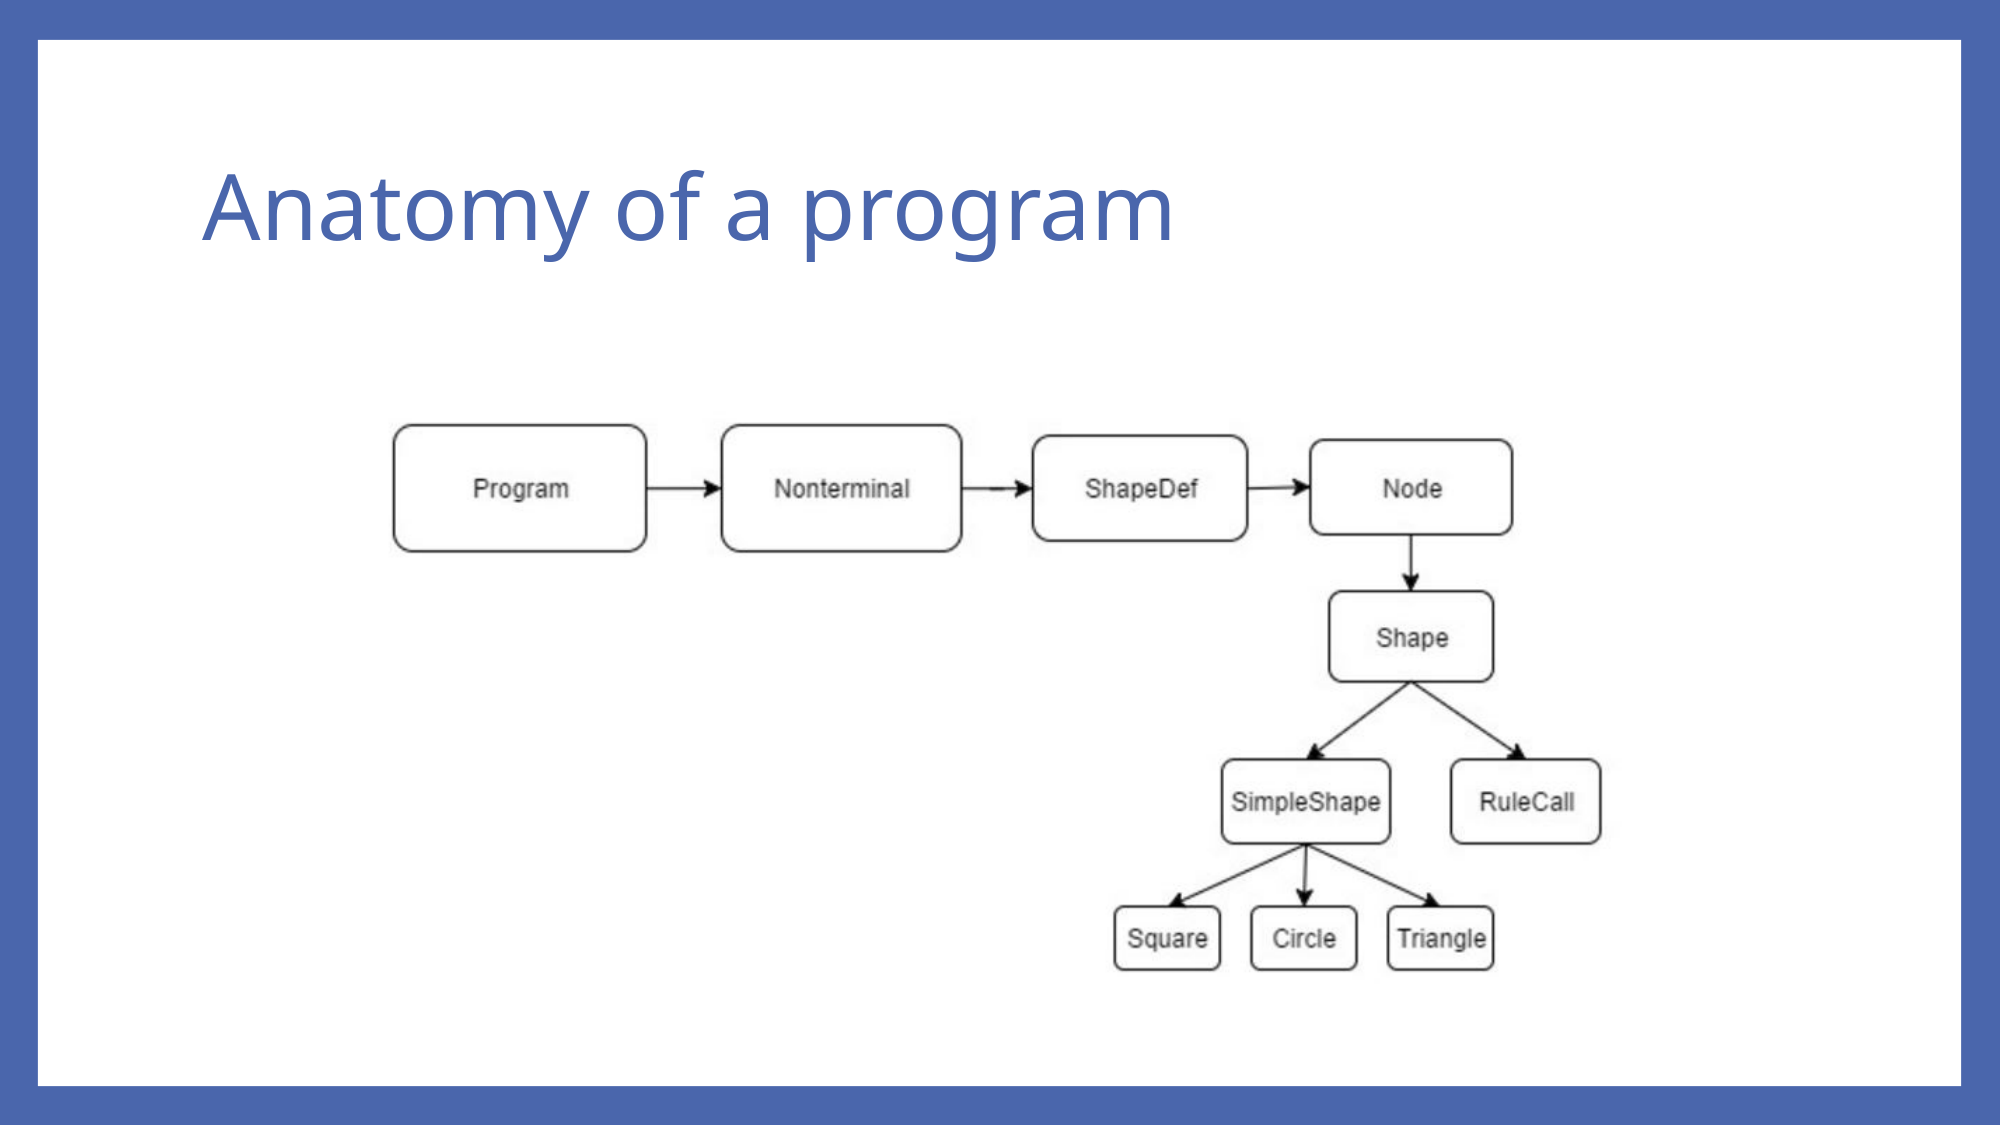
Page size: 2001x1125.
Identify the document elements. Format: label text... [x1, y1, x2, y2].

title Anatomy of a program [187, 99, 1808, 323]
picture [288, 322, 1707, 1077]
